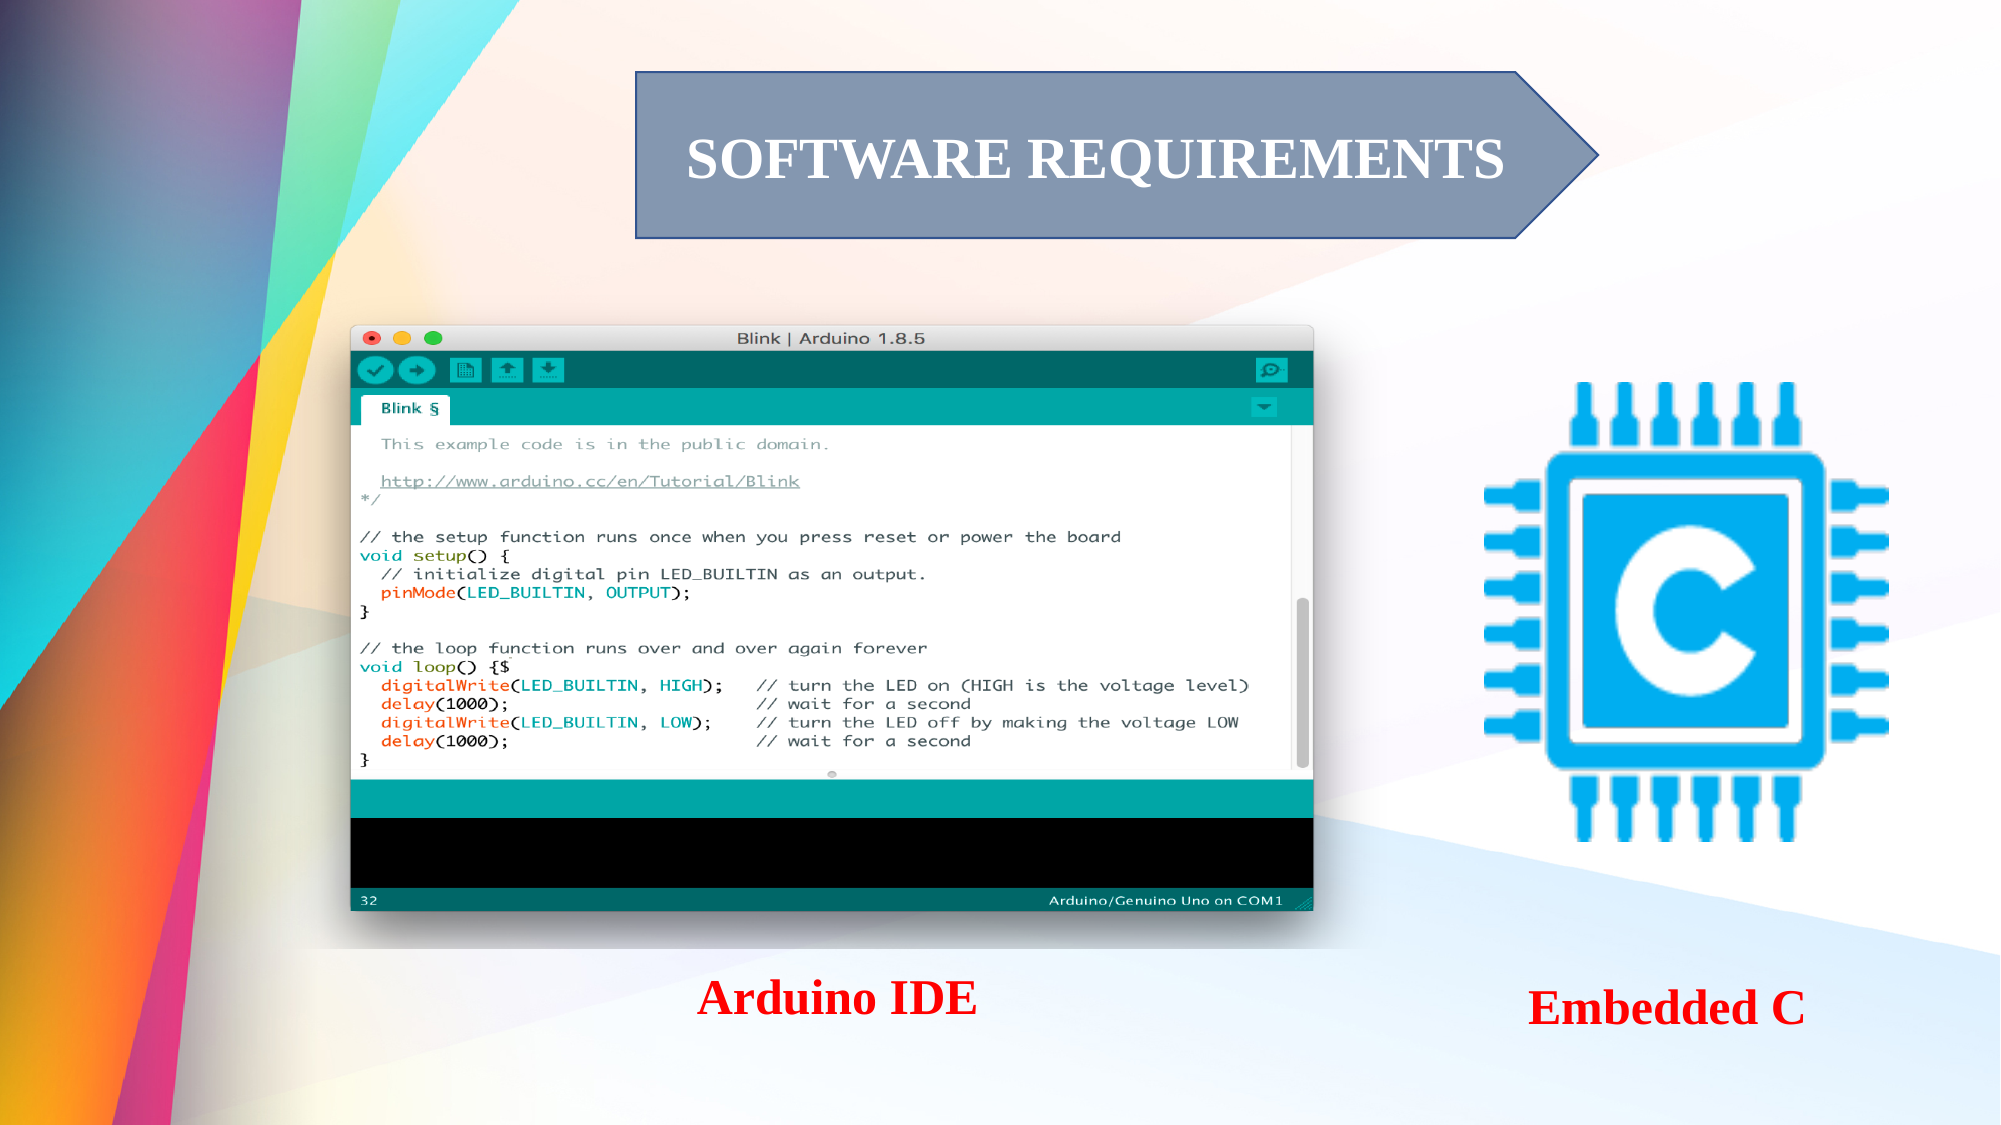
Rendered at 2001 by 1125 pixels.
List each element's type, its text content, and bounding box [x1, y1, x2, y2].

picture [0, 0, 2001, 1125]
text_box SOFTWARE REQUIREMENTS [635, 71, 1600, 240]
text_box Arduino IDE [681, 980, 1008, 1017]
text_box Embedded C [1513, 990, 1839, 1027]
